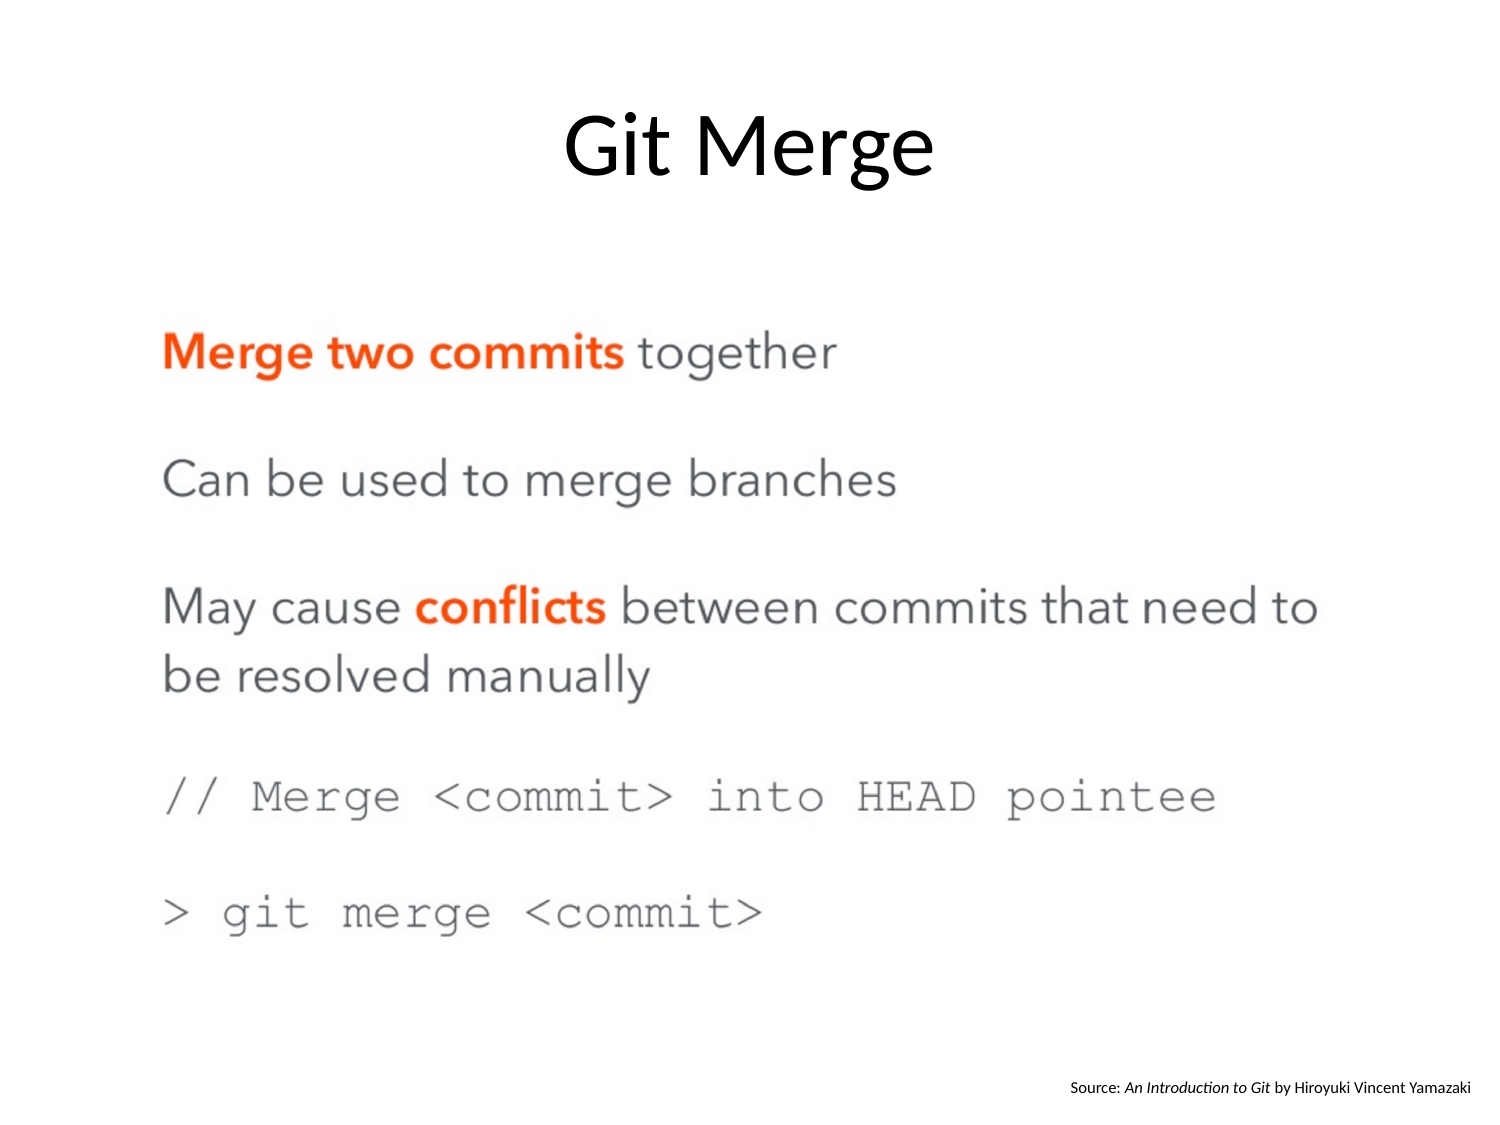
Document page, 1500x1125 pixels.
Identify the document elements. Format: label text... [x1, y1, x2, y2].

picture [144, 311, 1356, 970]
title Git Merge [75, 45, 1425, 233]
text_box Source: An Introduction to Git by Hiroyuki Vincent Yamazaki [1055, 1069, 1500, 1105]
